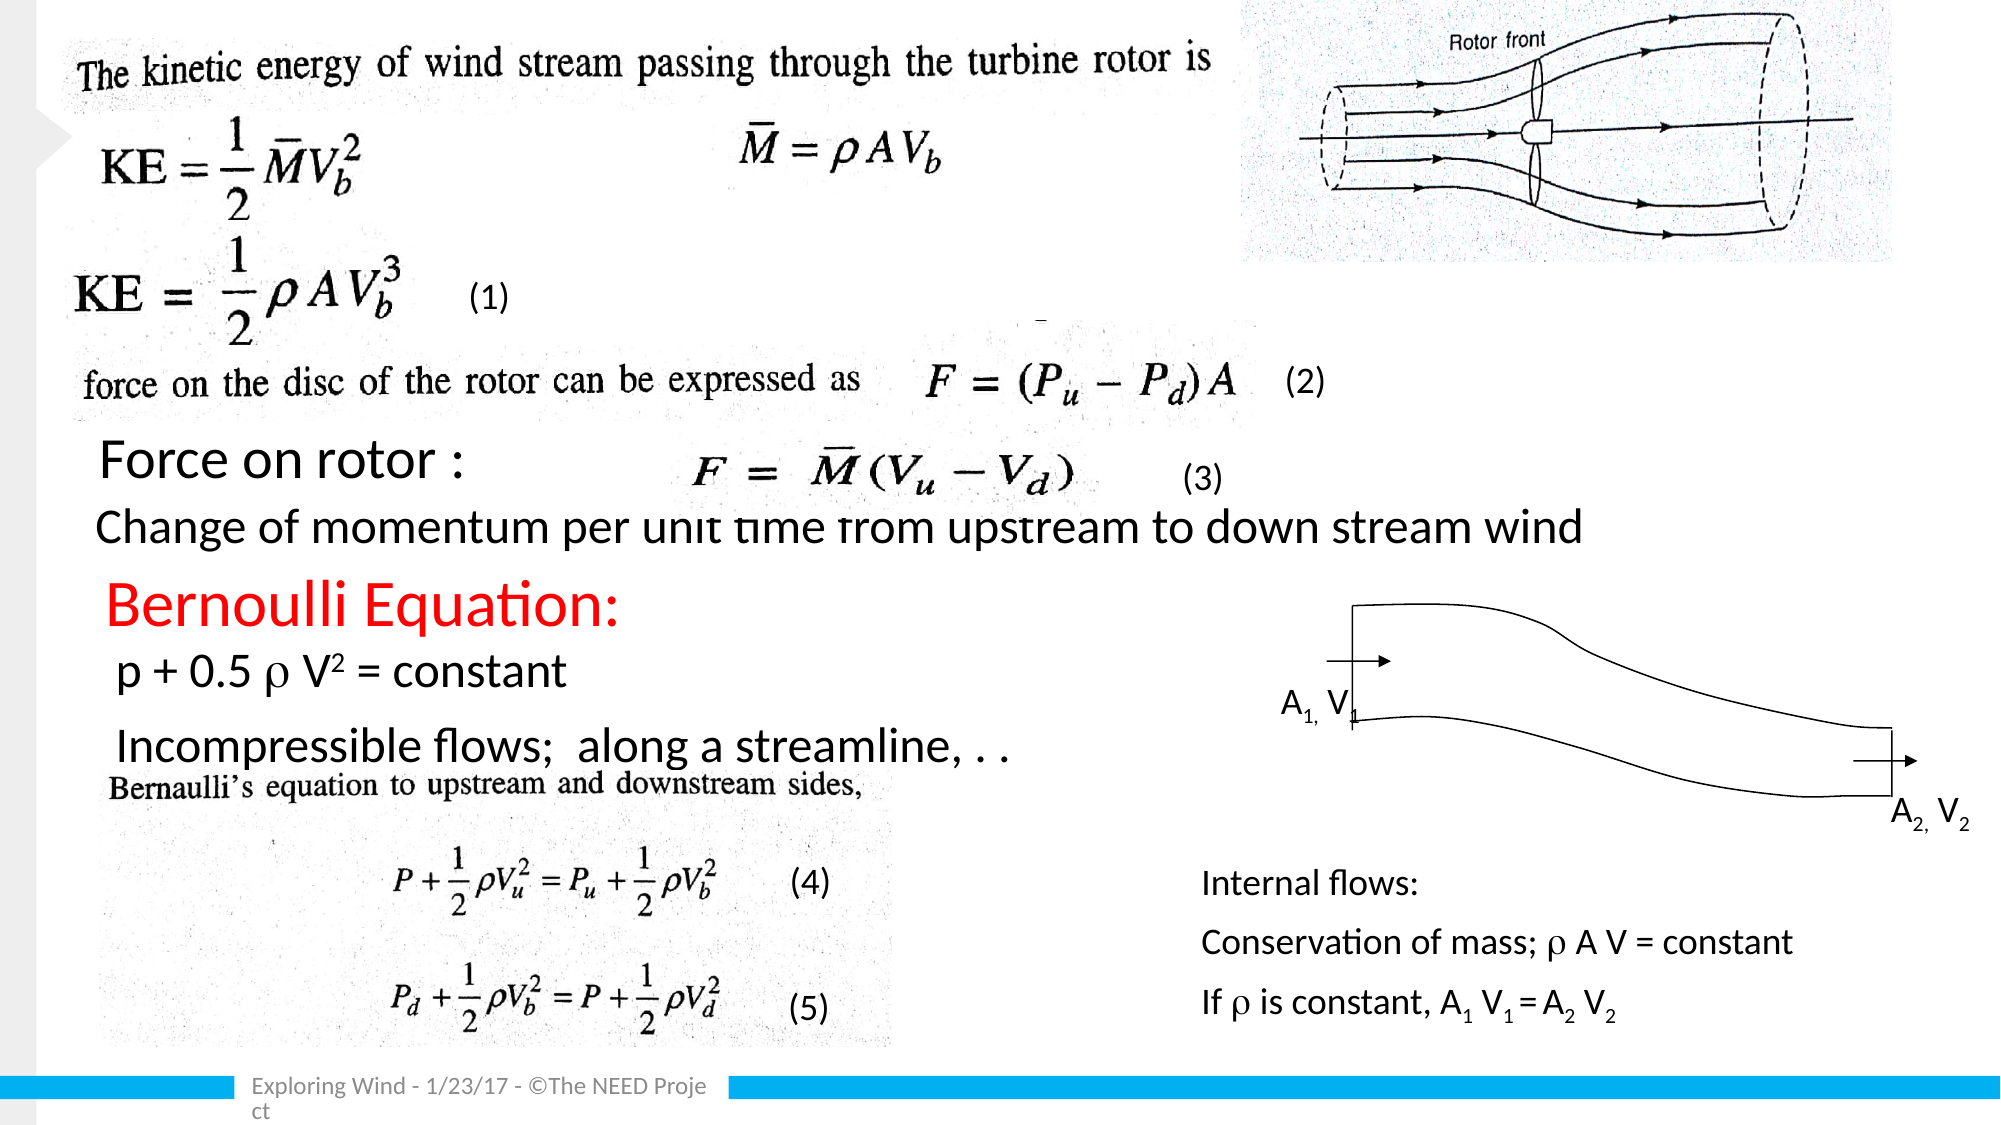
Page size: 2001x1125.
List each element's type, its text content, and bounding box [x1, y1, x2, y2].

text_box (3) [1167, 445, 1239, 485]
picture [671, 424, 1099, 518]
text_box Change of momentum per unit time from upstream to down stream wind [80, 485, 1611, 561]
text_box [99, 770, 892, 1047]
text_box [1288, 602, 1963, 818]
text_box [64, 220, 526, 350]
text_box Bernoulli Equation: [90, 552, 637, 648]
text_box Internal flows: Conservation of mass;  A V = constant If  is constant, A1 V1 = A2 V2 [1186, 837, 1809, 1036]
picture [74, 345, 892, 421]
footer Exploring Wind - 1/23/17 - ©The NEED Project [236, 1054, 729, 1115]
text_box Force on rotor : [84, 421, 495, 485]
picture [61, 0, 1892, 262]
text_box p + 0.5  V2 = constant Incompressible flows; along a streamline, . . [100, 636, 1239, 837]
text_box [910, 320, 1342, 430]
